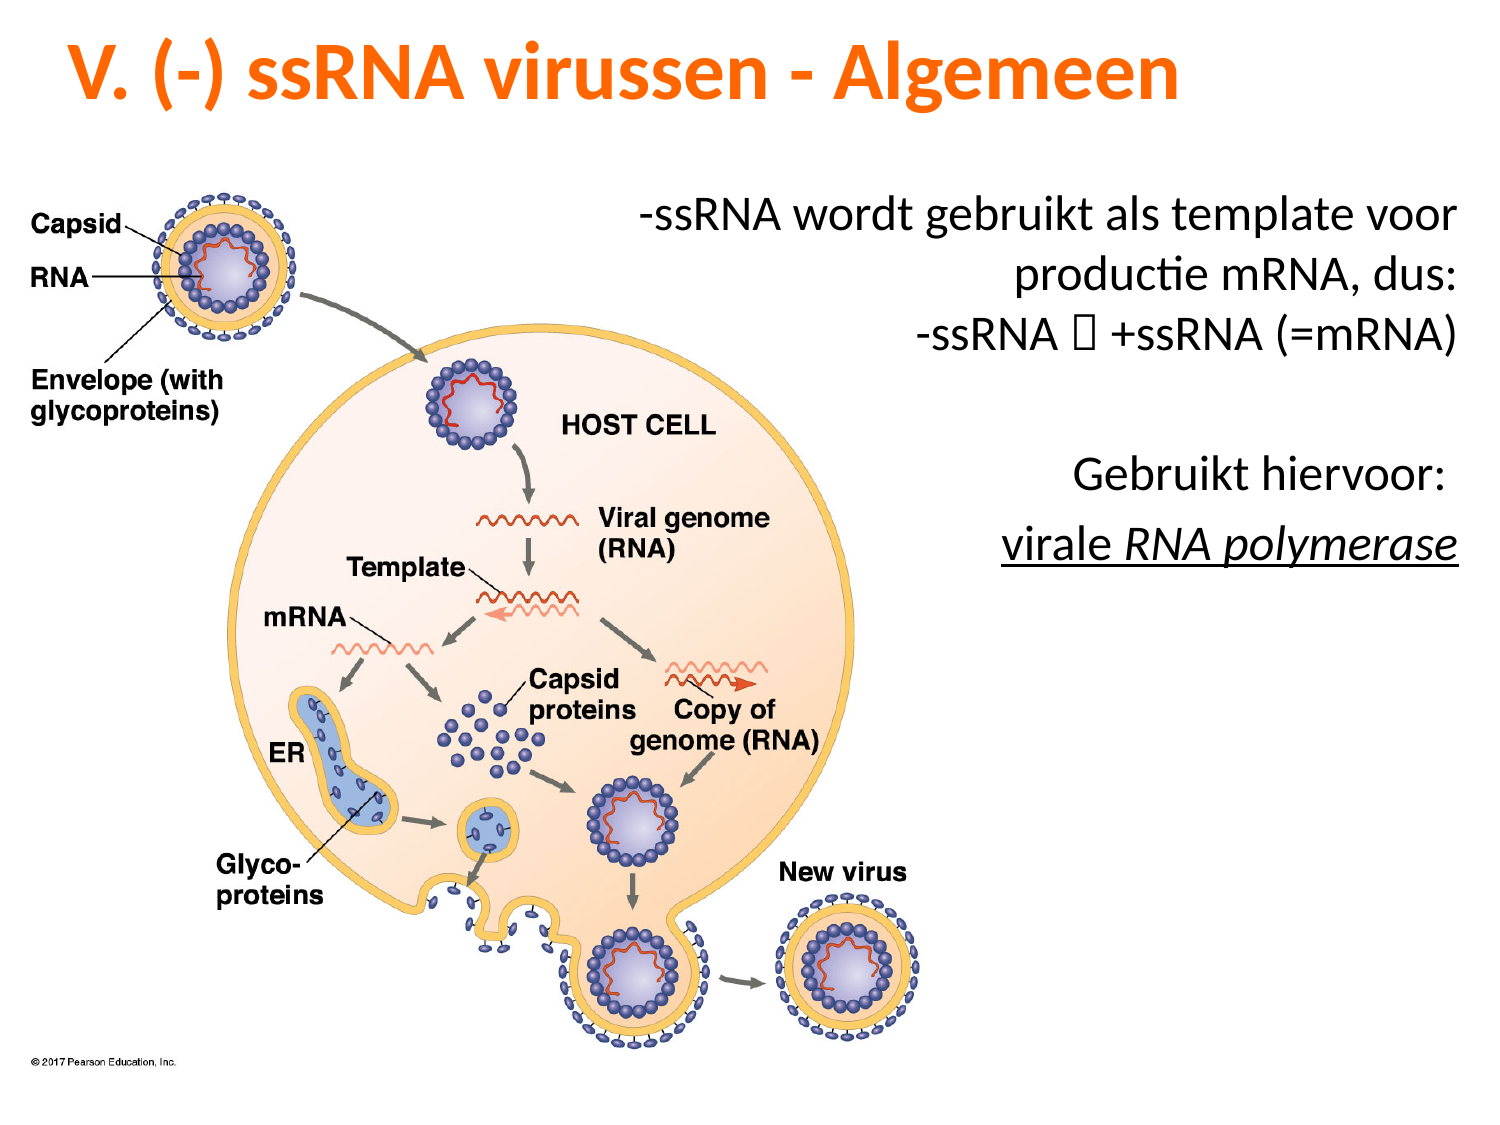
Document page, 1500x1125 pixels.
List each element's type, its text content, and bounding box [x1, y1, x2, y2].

text_box V. (-) ssRNA virussen - Algemeen [53, 8, 1461, 126]
text_box -ssRNA wordt gebruikt als template voor productie mRNA, dus: -ssRNA  +ssRNA (=mRNA) Gebruikt hiervoor: virale RNA polymerase [591, 172, 1474, 647]
picture [26, 187, 924, 1075]
